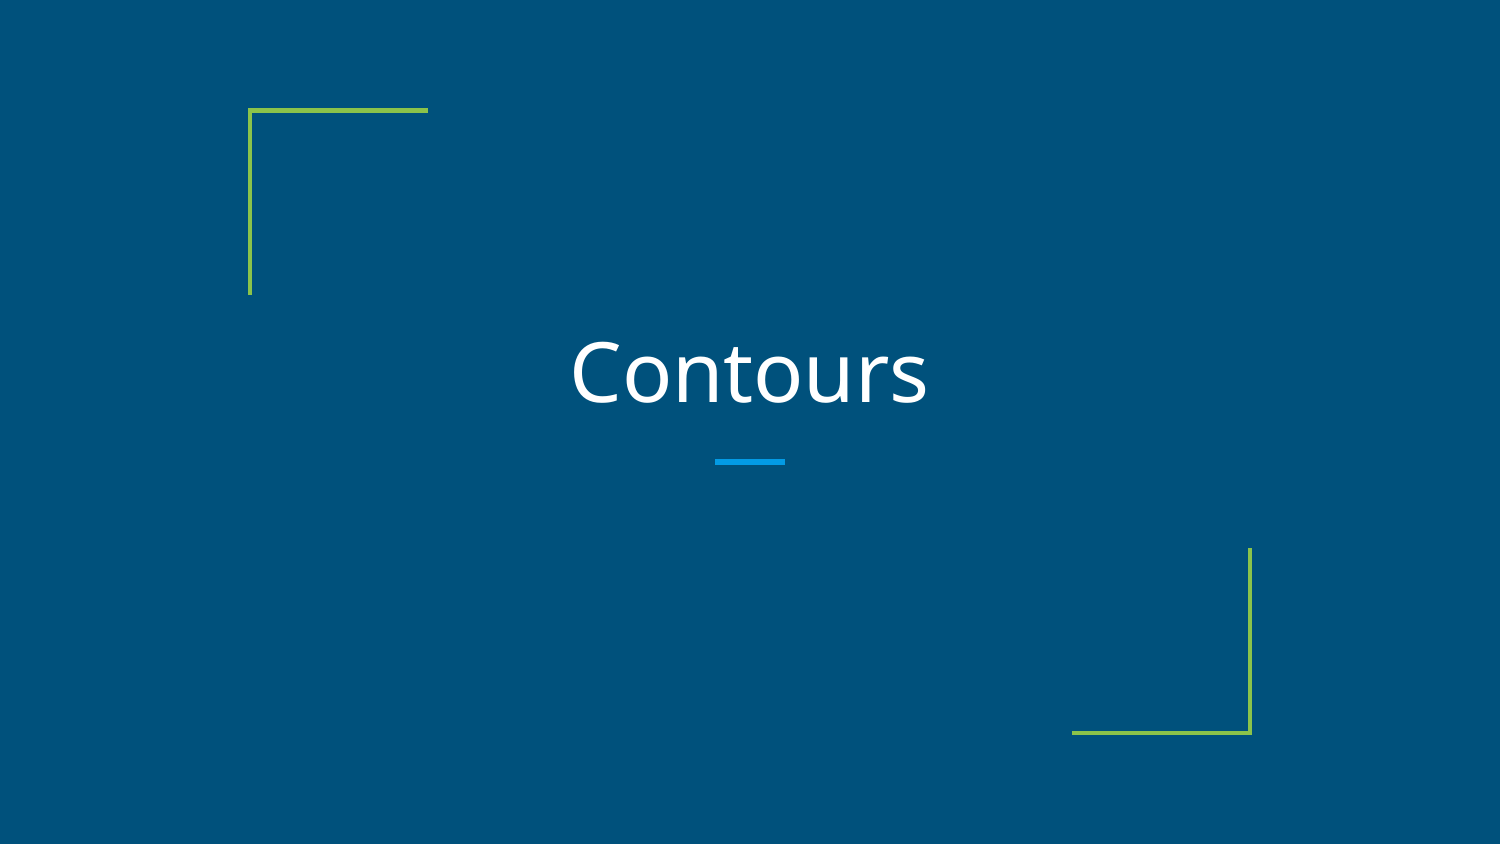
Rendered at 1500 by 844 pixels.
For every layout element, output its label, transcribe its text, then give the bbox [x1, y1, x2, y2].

title Contours [275, 195, 1225, 435]
